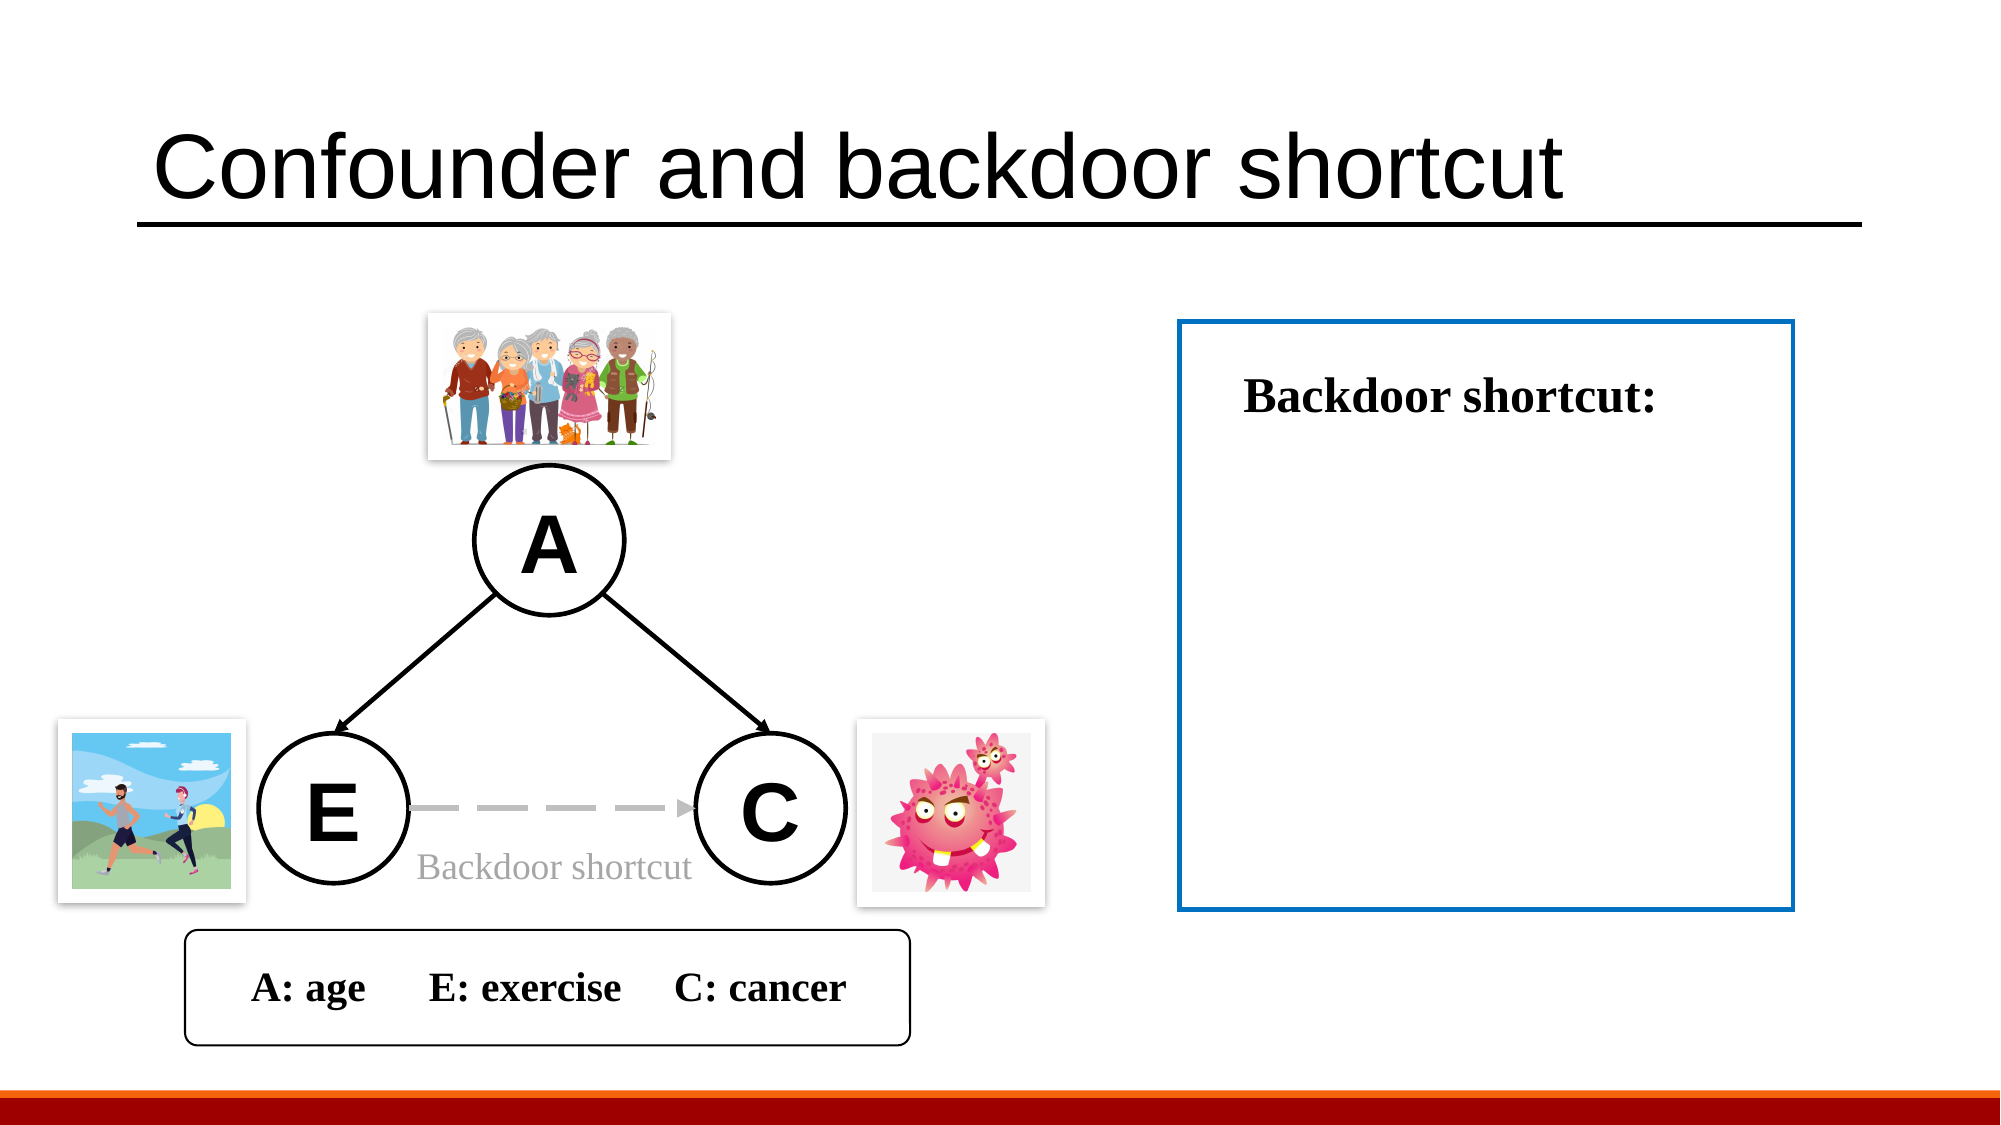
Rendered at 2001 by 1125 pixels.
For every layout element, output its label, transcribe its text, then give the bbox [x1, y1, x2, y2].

picture [72, 733, 232, 889]
text_box A [473, 464, 626, 617]
text_box [183, 928, 912, 1047]
text_box C [694, 732, 847, 885]
text_box [1179, 320, 1794, 910]
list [442, 327, 657, 446]
text_box E [257, 732, 410, 885]
text_box Backdoor shortcut [401, 834, 708, 895]
title Confounder and backdoor shortcut [137, 59, 1863, 278]
picture [871, 733, 1031, 892]
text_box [333, 593, 497, 734]
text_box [602, 593, 771, 734]
